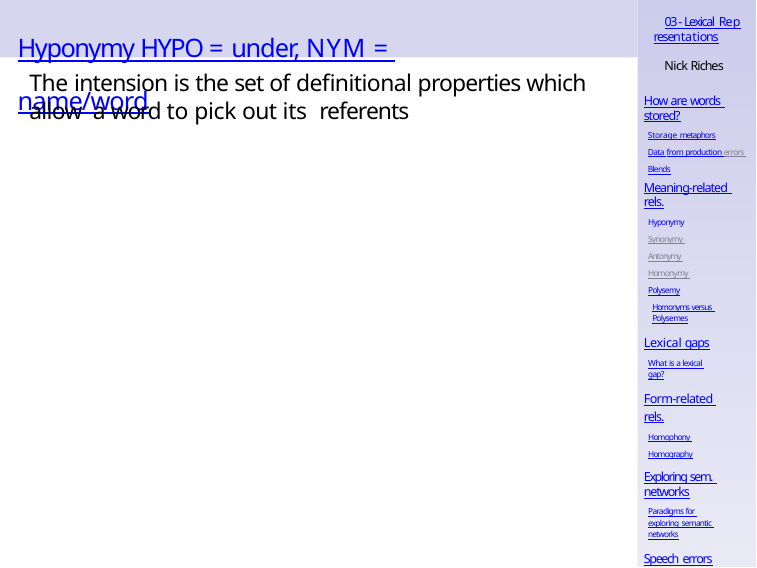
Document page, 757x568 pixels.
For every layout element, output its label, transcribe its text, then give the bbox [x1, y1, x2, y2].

picture [637, 0, 756, 567]
text_box Meaning-related rels. Hyponymy Synonymy Antonymy Homonymy Polysemy Homonyms versus Polysemes Lexical gaps What is a lexical gap? Form-related rels. Homophony Homography Exploring sem. networks Paradigms for exploring semantic networks Speech errors Types of speech errors 5-minute Exercise 12 / 35 Bibliography [641, 179, 745, 568]
text_box Nick Riches [662, 56, 732, 73]
title Hyponymy HYPO = under, NYM = name/word [11, 15, 486, 124]
text_box 03 - Lexical Representations [651, 13, 743, 46]
text_box The intension is the set of definitional properties which allow a word to pick out its referents [27, 66, 611, 124]
text_box [0, 0, 638, 58]
text_box How are words stored? Storage metaphors Data from production errors Blends [641, 92, 754, 176]
